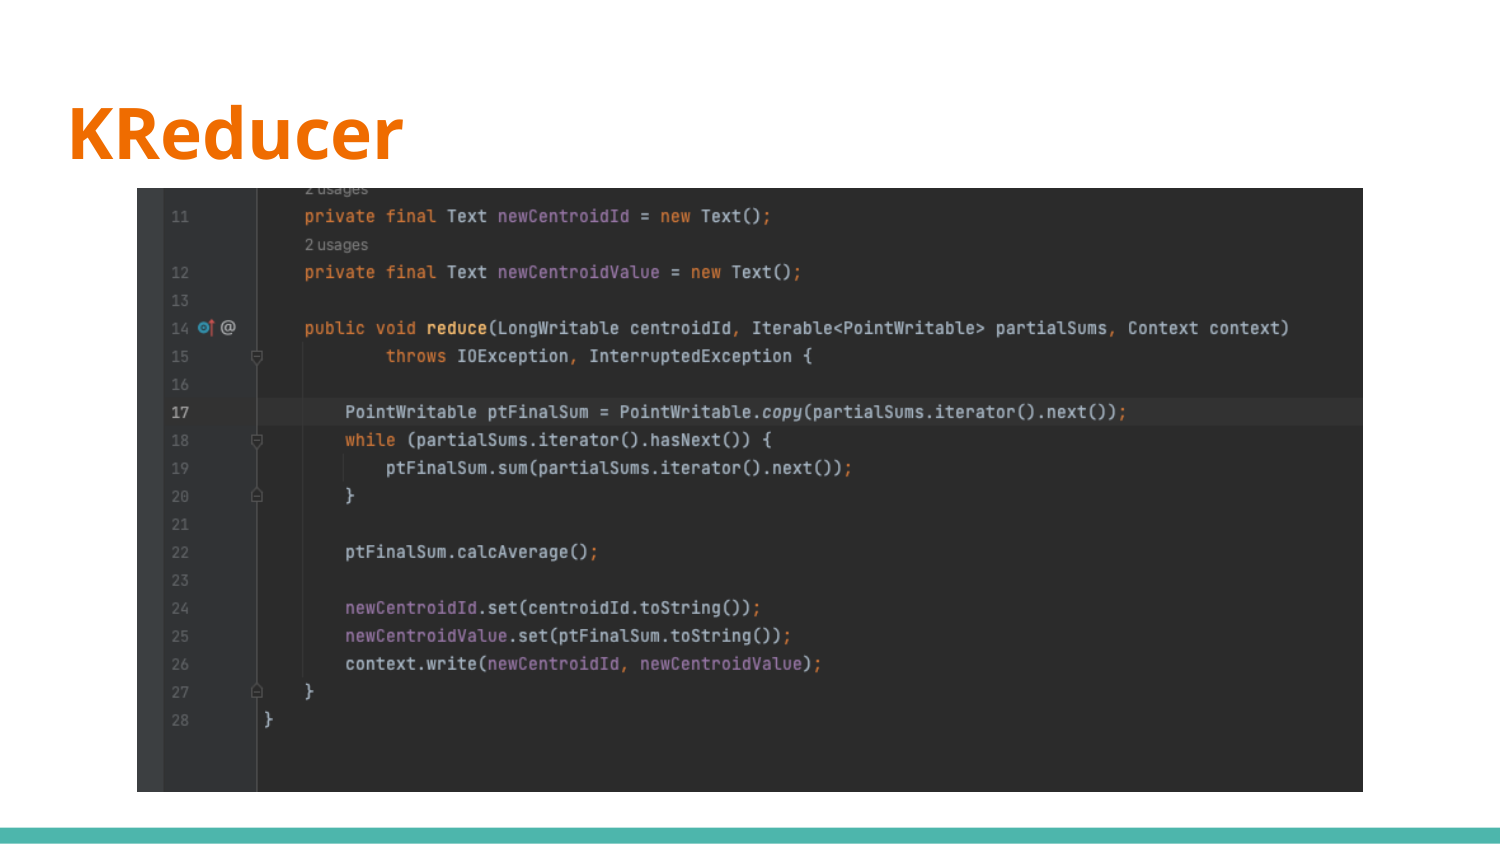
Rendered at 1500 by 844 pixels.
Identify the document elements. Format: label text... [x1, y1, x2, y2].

title KReducer [51, 72, 1449, 189]
picture [137, 188, 1363, 793]
